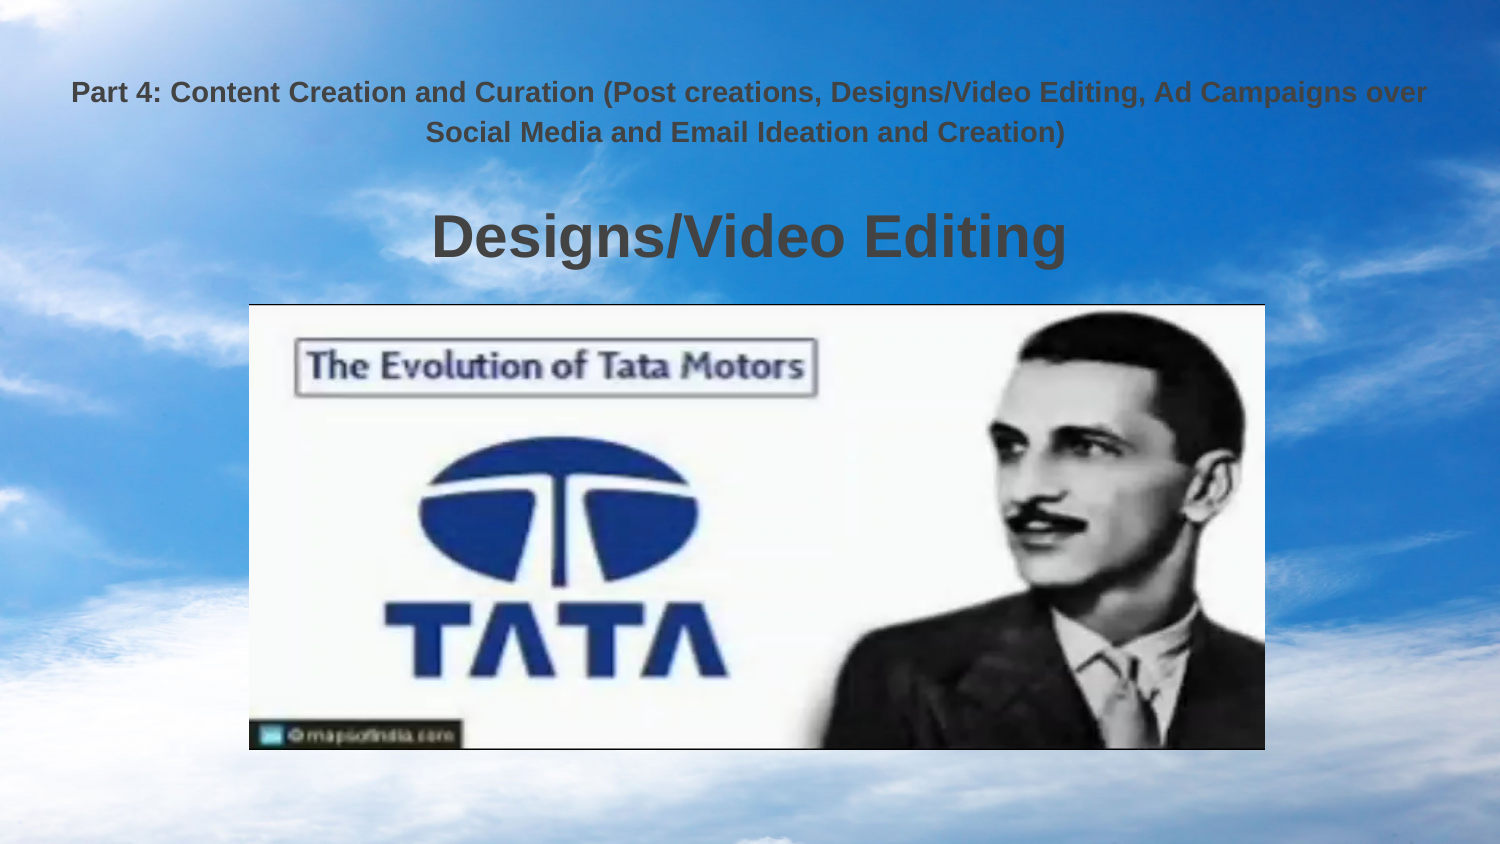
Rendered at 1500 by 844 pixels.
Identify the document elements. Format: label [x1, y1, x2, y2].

picture [0, 0, 1500, 844]
text_box [248, 303, 1266, 751]
